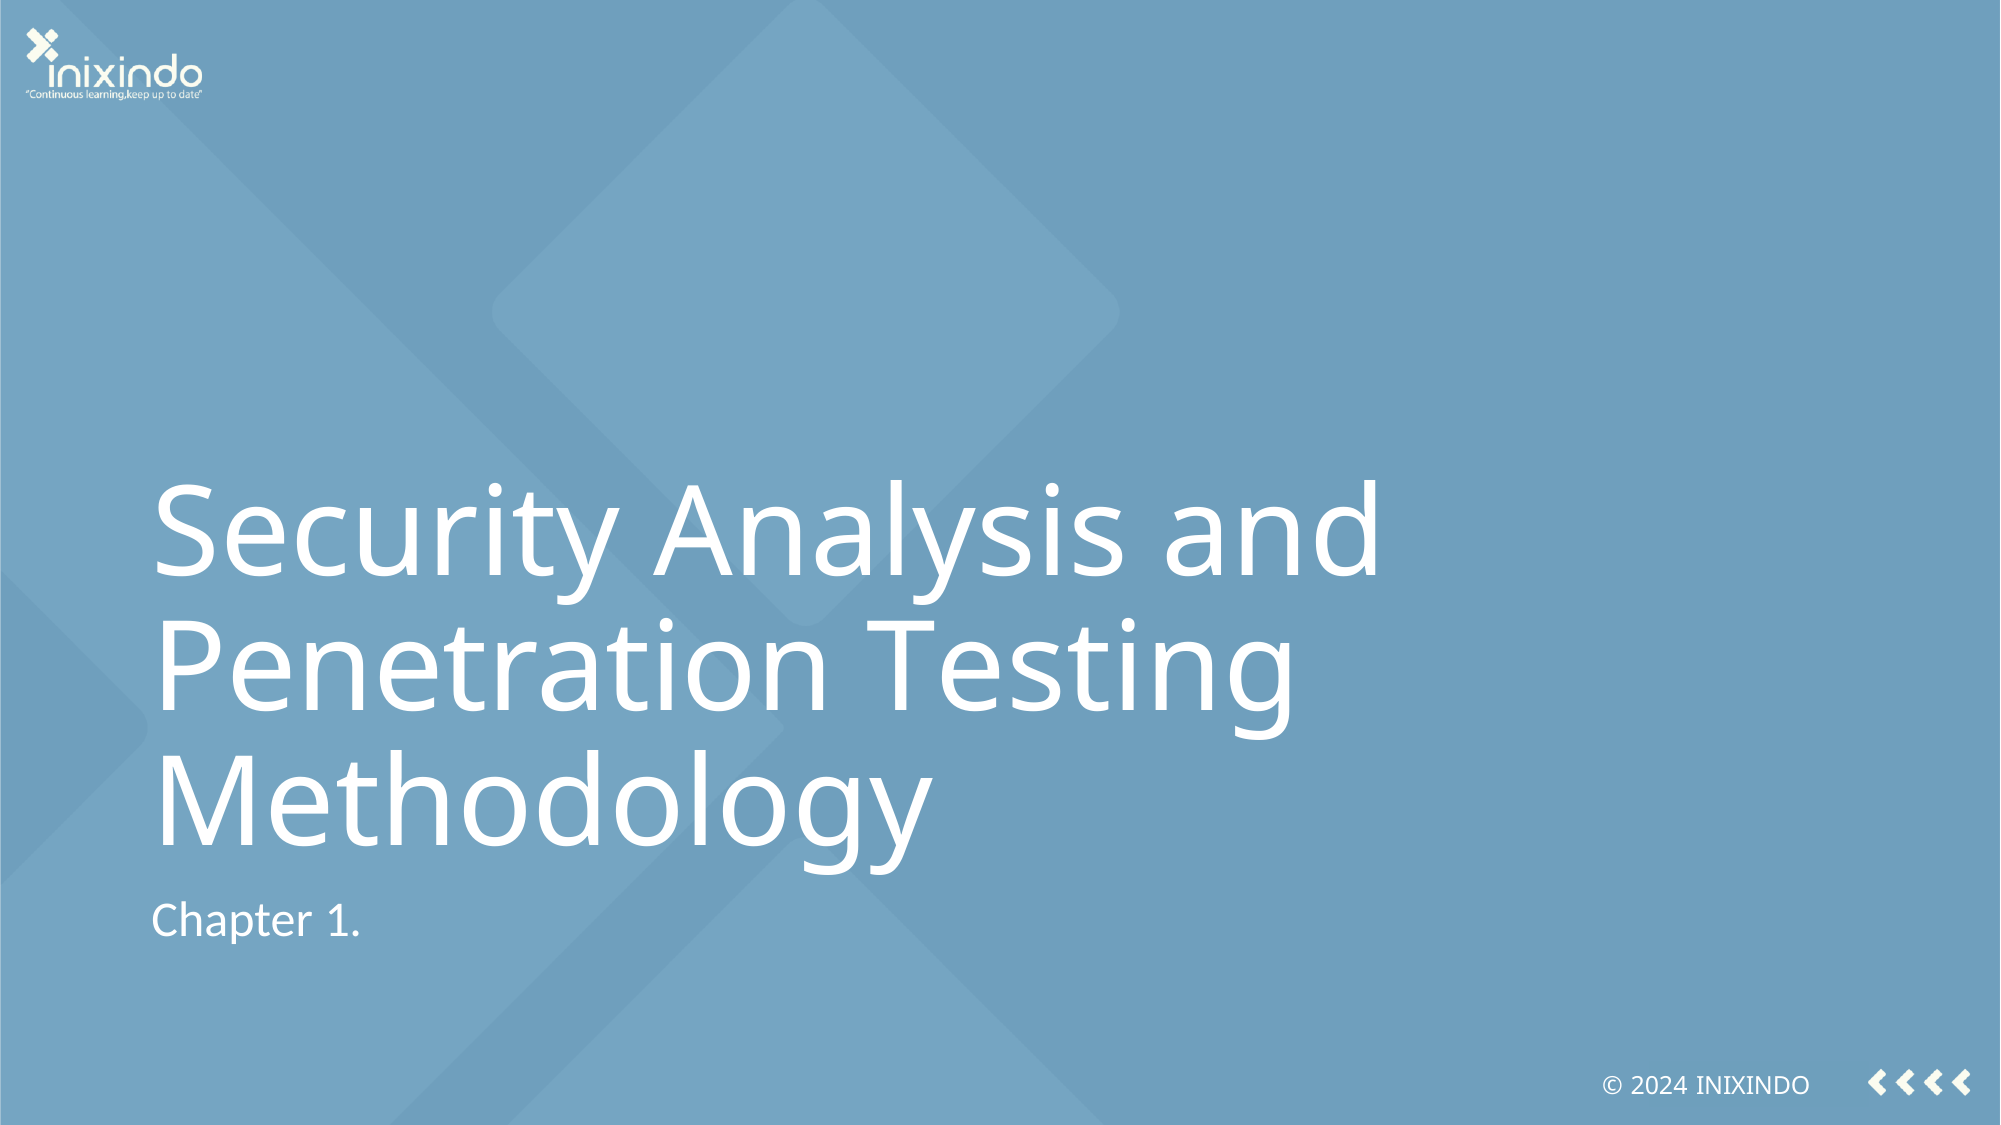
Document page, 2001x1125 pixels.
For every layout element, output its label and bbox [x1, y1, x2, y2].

text_box [0, 0, 2000, 1125]
